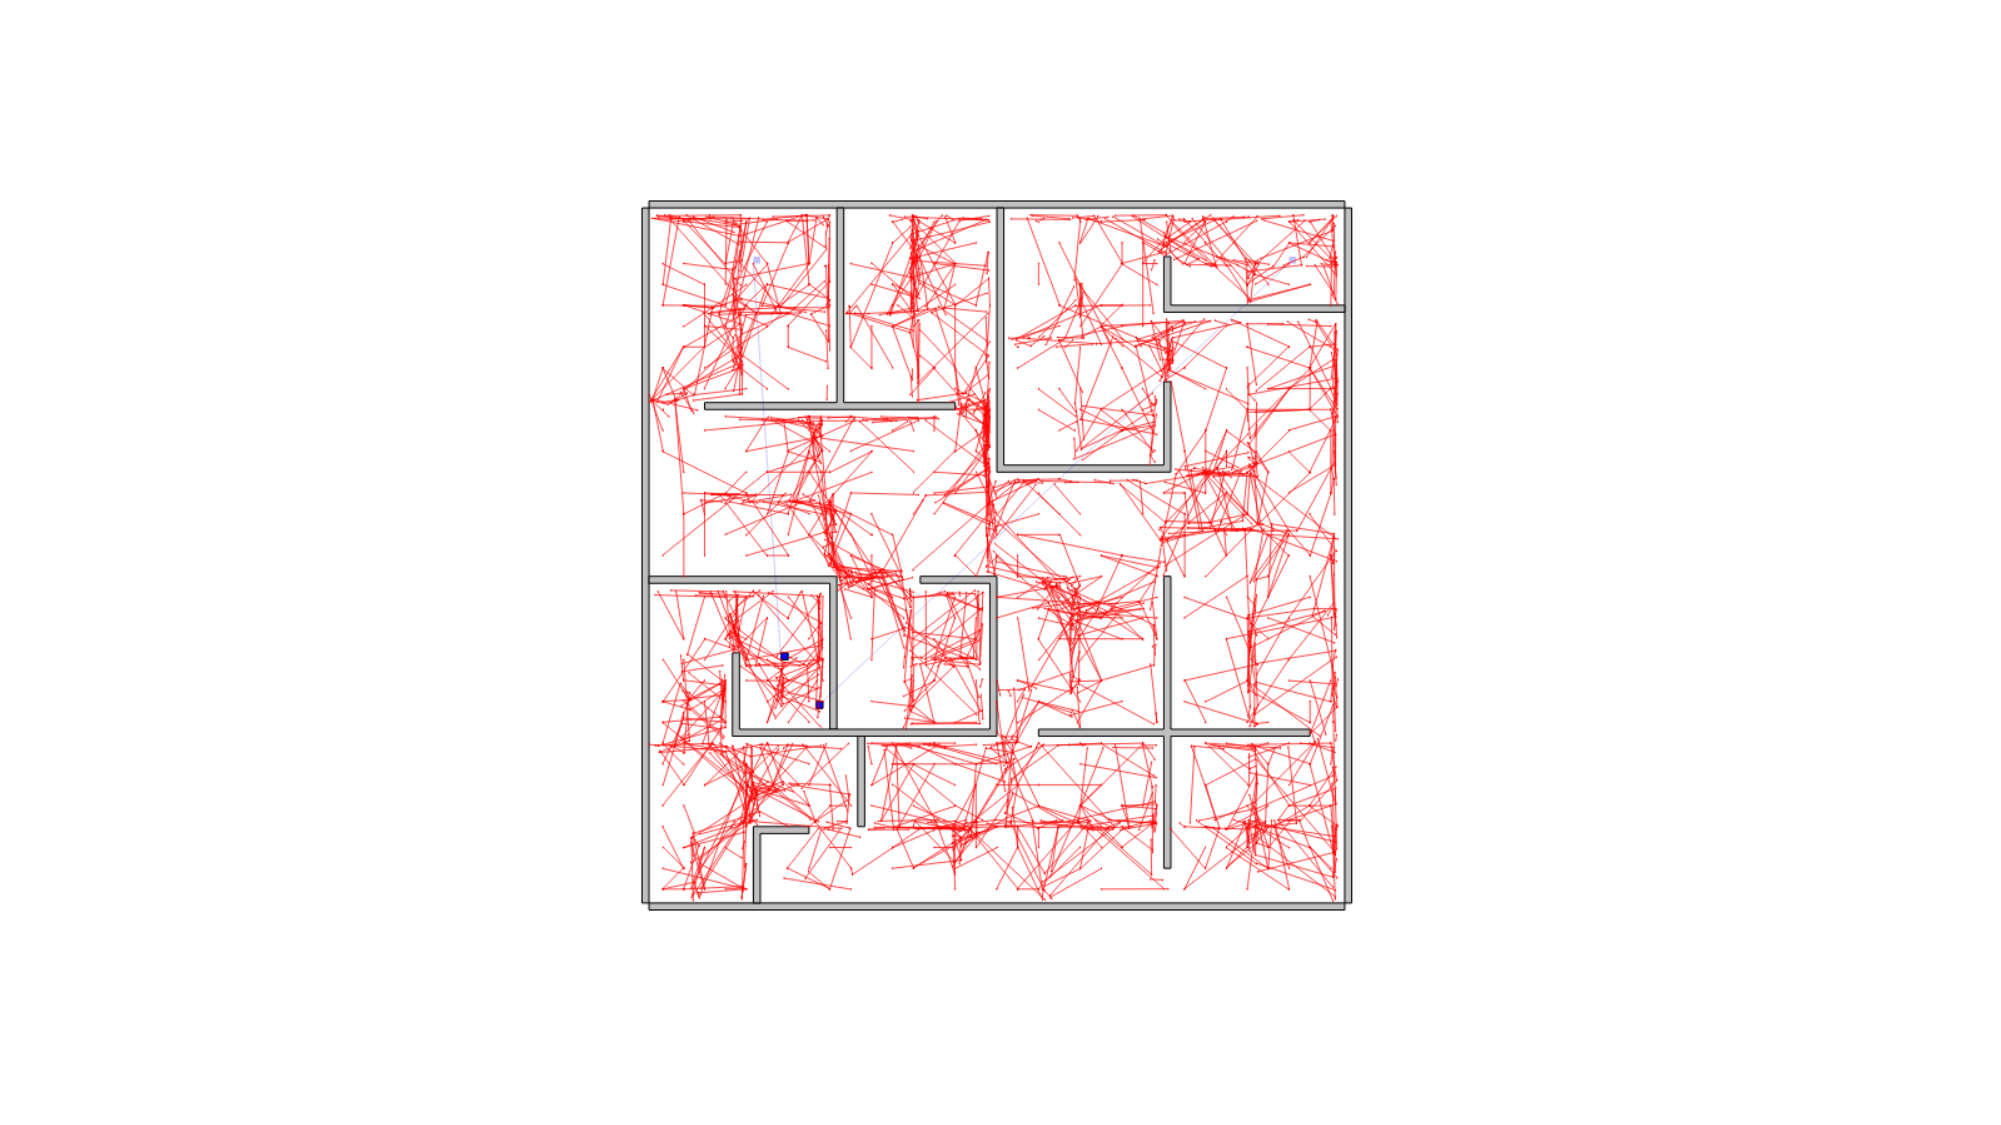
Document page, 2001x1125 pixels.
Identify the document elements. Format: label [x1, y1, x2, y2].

picture [599, 168, 1400, 957]
